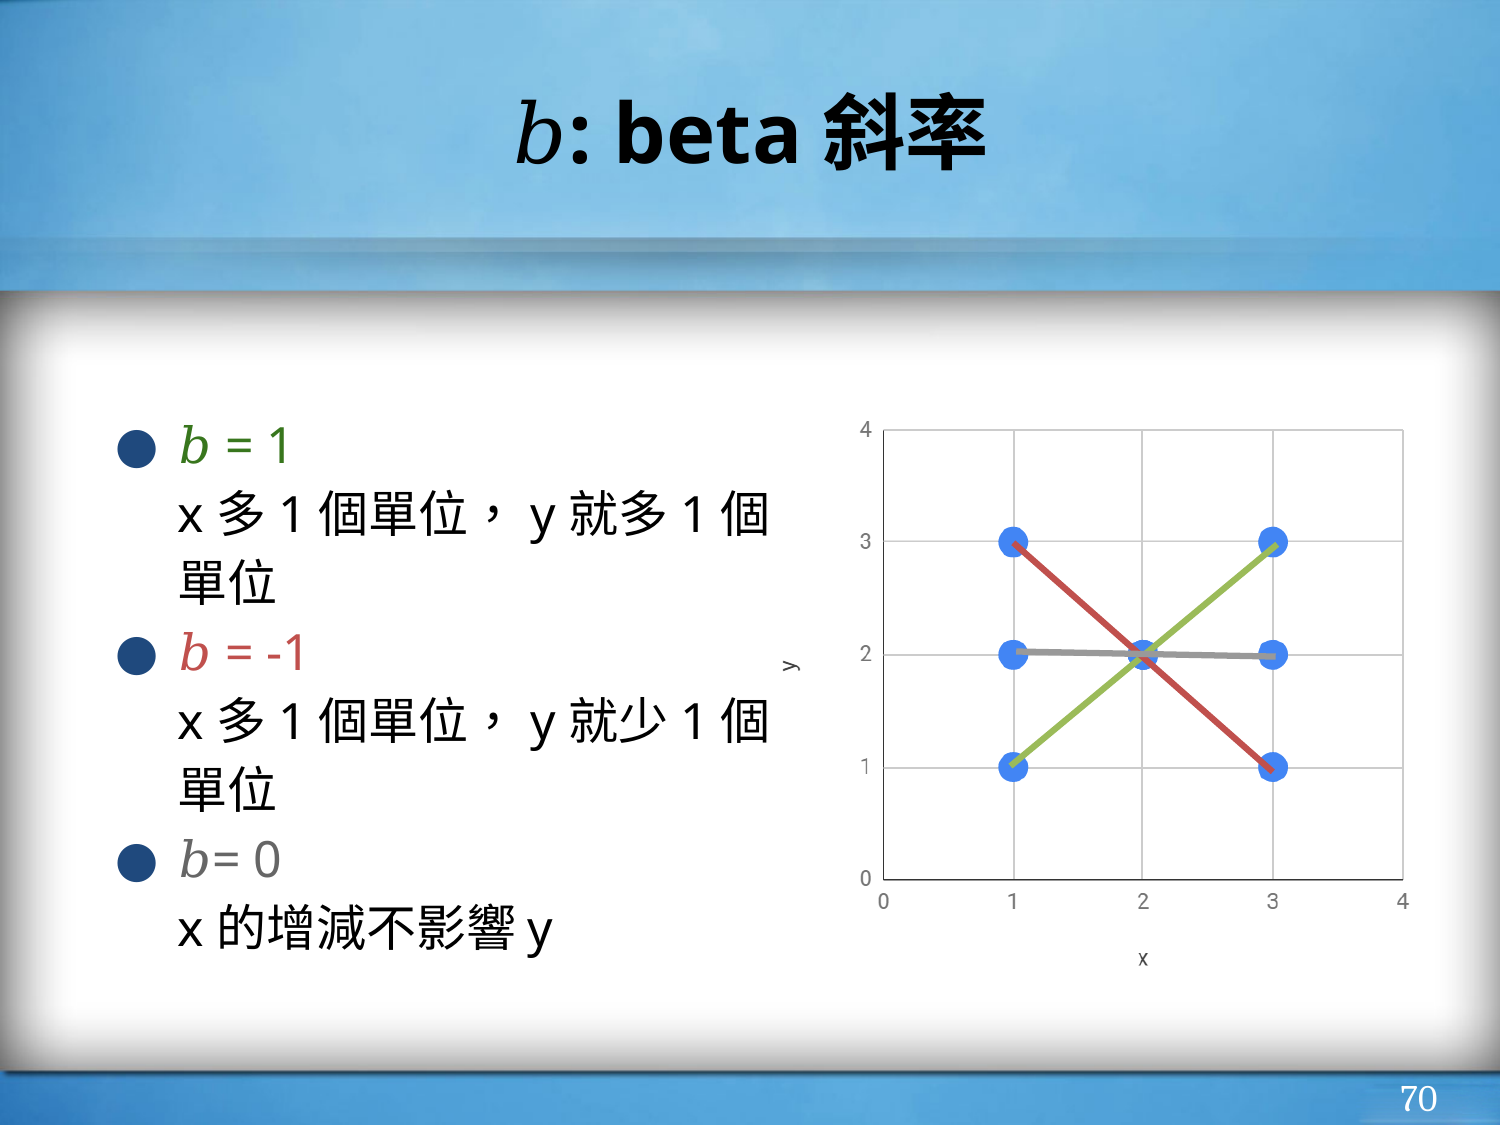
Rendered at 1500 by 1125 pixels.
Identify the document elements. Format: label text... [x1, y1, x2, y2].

picture [0, 0, 1500, 1125]
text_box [1013, 664, 1274, 773]
title 𝑏: beta斜率 [78, 27, 1422, 232]
list 𝑏 = 1 x多1個單位，y就多1個單位 𝑏 = -1 x多1個單位，y就少1個單位 𝑏= 0 x的增減不影響y [87, 293, 807, 1067]
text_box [1013, 542, 1274, 651]
slide_number ‹#› [1350, 1074, 1488, 1118]
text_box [1015, 651, 1276, 657]
